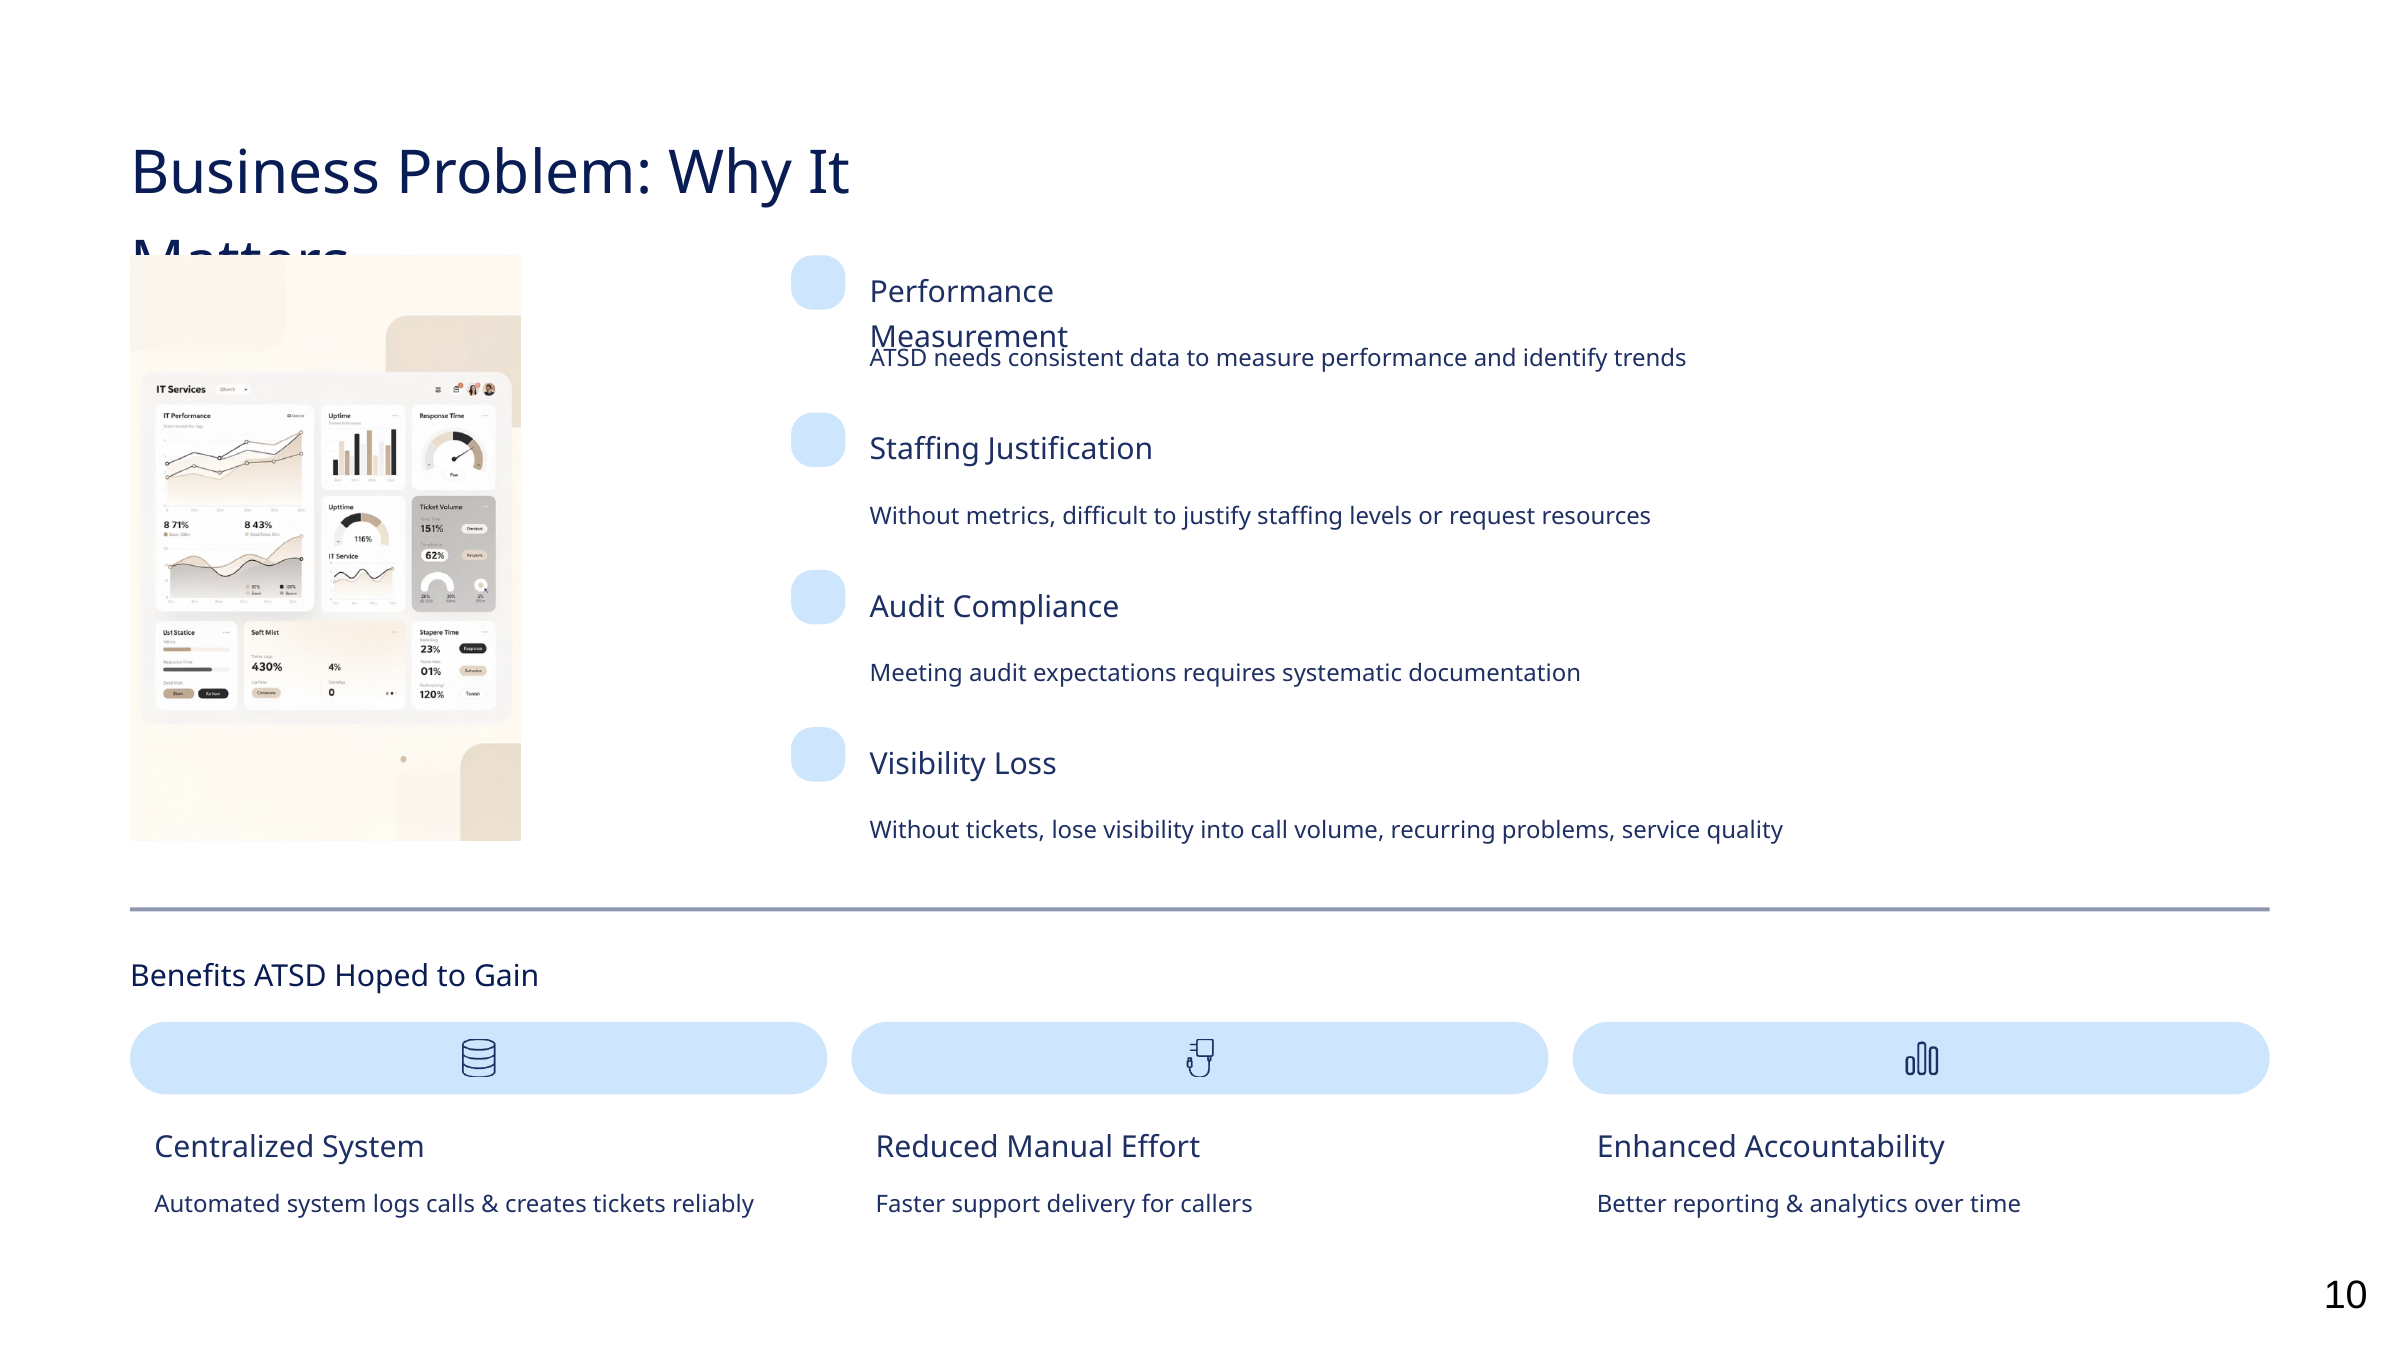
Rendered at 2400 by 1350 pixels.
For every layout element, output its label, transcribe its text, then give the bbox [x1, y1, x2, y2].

text_box Better reporting & analytics over time [1596, 1170, 2246, 1210]
slide_number ‹#› [2245, 1246, 2390, 1350]
text_box [851, 1021, 1549, 1095]
text_box Automated system logs calls & creates tickets reliably [154, 1170, 804, 1210]
text_box ATSD needs consistent data to measure performance and identify trends [869, 325, 2271, 365]
text_box Meeting audit expectations requires systematic documentation [869, 640, 2271, 679]
text_box Staffing Justification [869, 420, 1172, 459]
text_box Benefits ATSD Hoped to Gain [130, 947, 542, 986]
picture [129, 255, 521, 842]
text_box Reduced Manual Effort [875, 1118, 1201, 1157]
text_box Enhanced Accountability [1596, 1118, 1955, 1157]
text_box Without tickets, lose visibility into call volume, recurring problems, service quality [869, 797, 2271, 837]
text_box [791, 412, 846, 468]
text_box Performance Measurement [869, 263, 1261, 302]
text_box Audit Compliance [869, 578, 1172, 616]
text_box [791, 569, 846, 625]
picture [1902, 1039, 1940, 1077]
text_box Without metrics, difficult to justify staffing levels or request resources [869, 482, 2271, 522]
picture [460, 1039, 498, 1077]
picture [1181, 1039, 1219, 1077]
text_box [130, 907, 2270, 912]
text_box Faster support delivery for callers [875, 1170, 1525, 1210]
text_box Centralized System [154, 1118, 457, 1157]
text_box [791, 255, 846, 310]
text_box [1572, 1021, 2270, 1095]
text_box [791, 727, 846, 782]
text_box Visibility Loss [869, 735, 1172, 774]
text_box [130, 1021, 828, 1095]
text_box Business Problem: Why It Matters [130, 116, 1086, 192]
